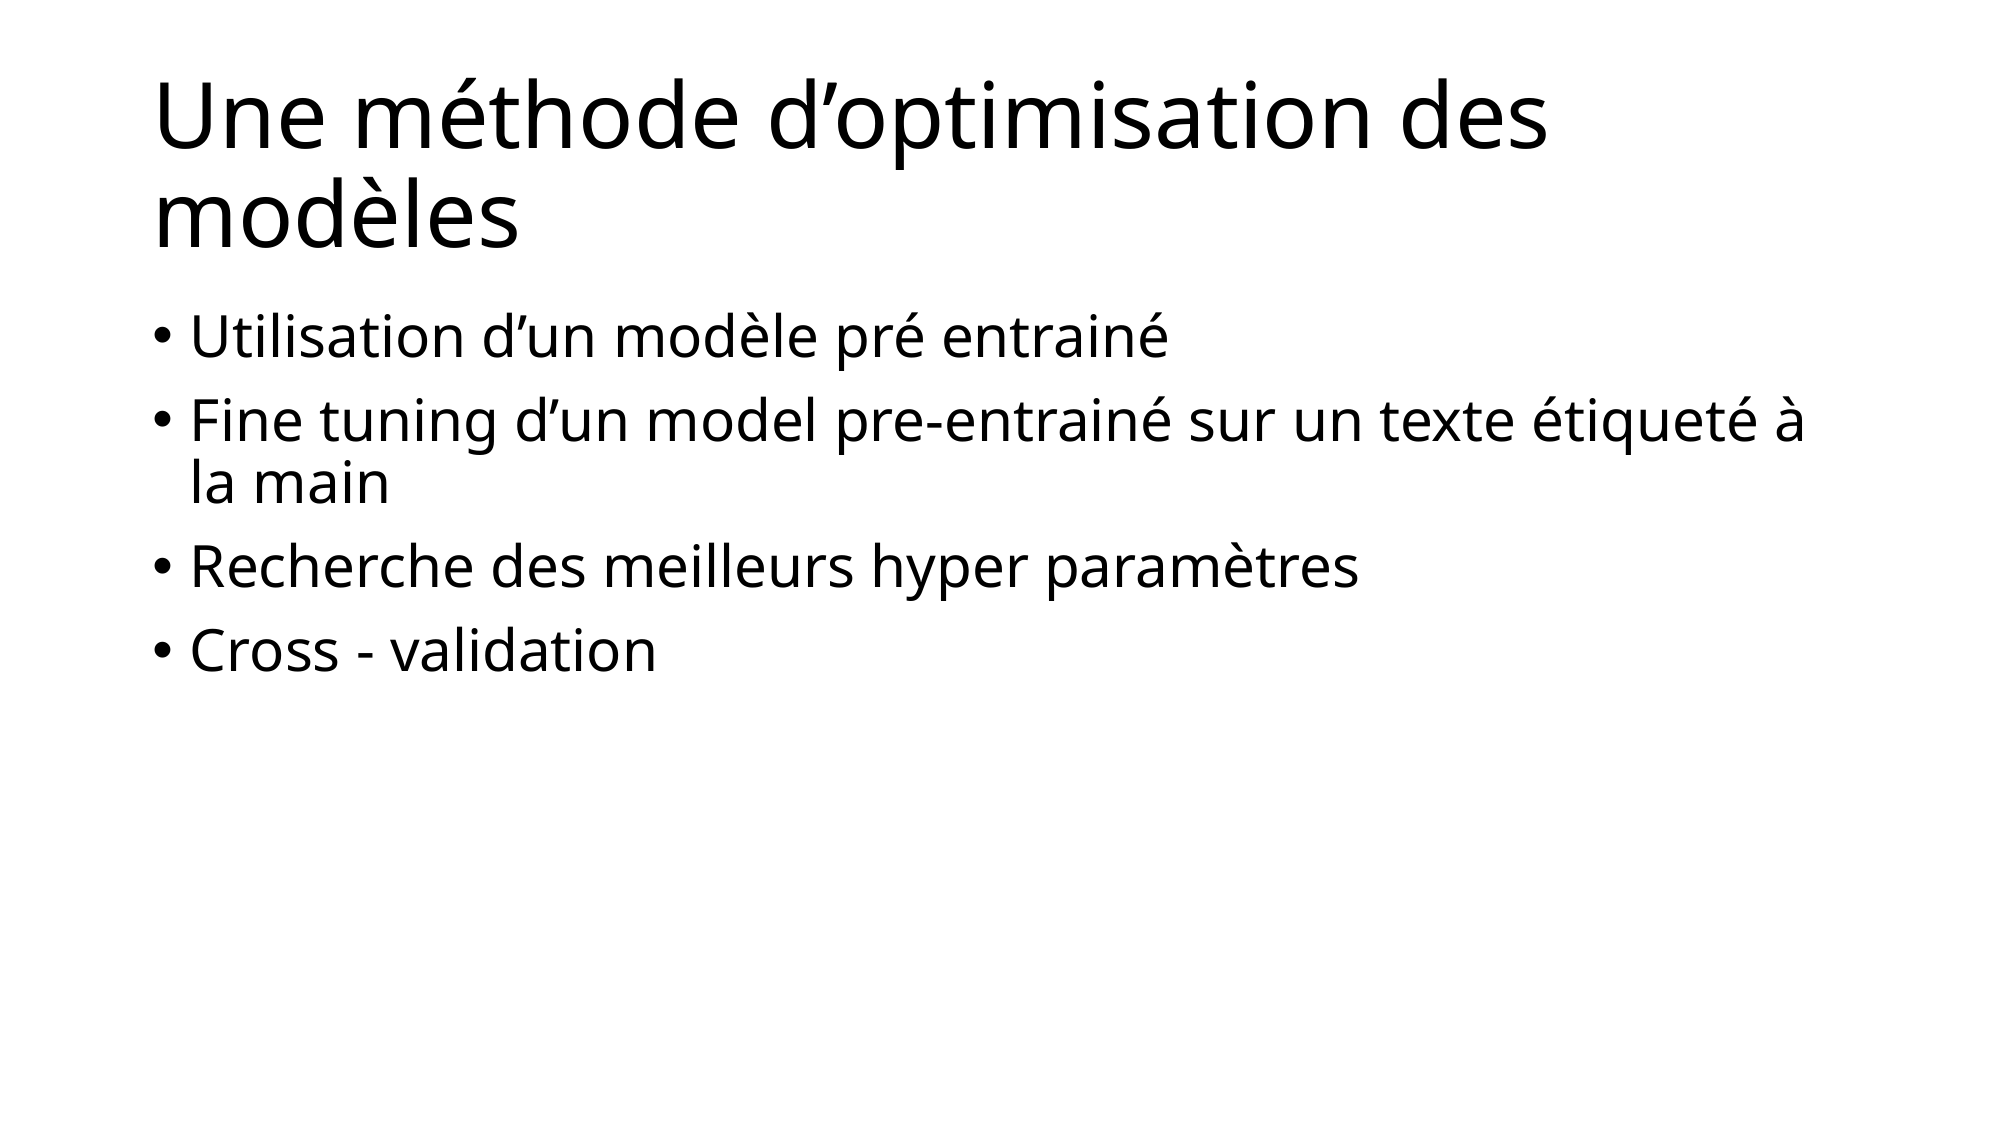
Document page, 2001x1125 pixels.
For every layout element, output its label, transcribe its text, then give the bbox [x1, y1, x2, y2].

list Utilisation d’un modèle pré entrainé Fine tuning d’un model pre-entrainé sur un texte étiqueté à la main Recherche des meilleurs hyper paramètres Cross - validation [137, 299, 1863, 1014]
title Une méthode d’optimisation des modèles [137, 59, 1863, 278]
